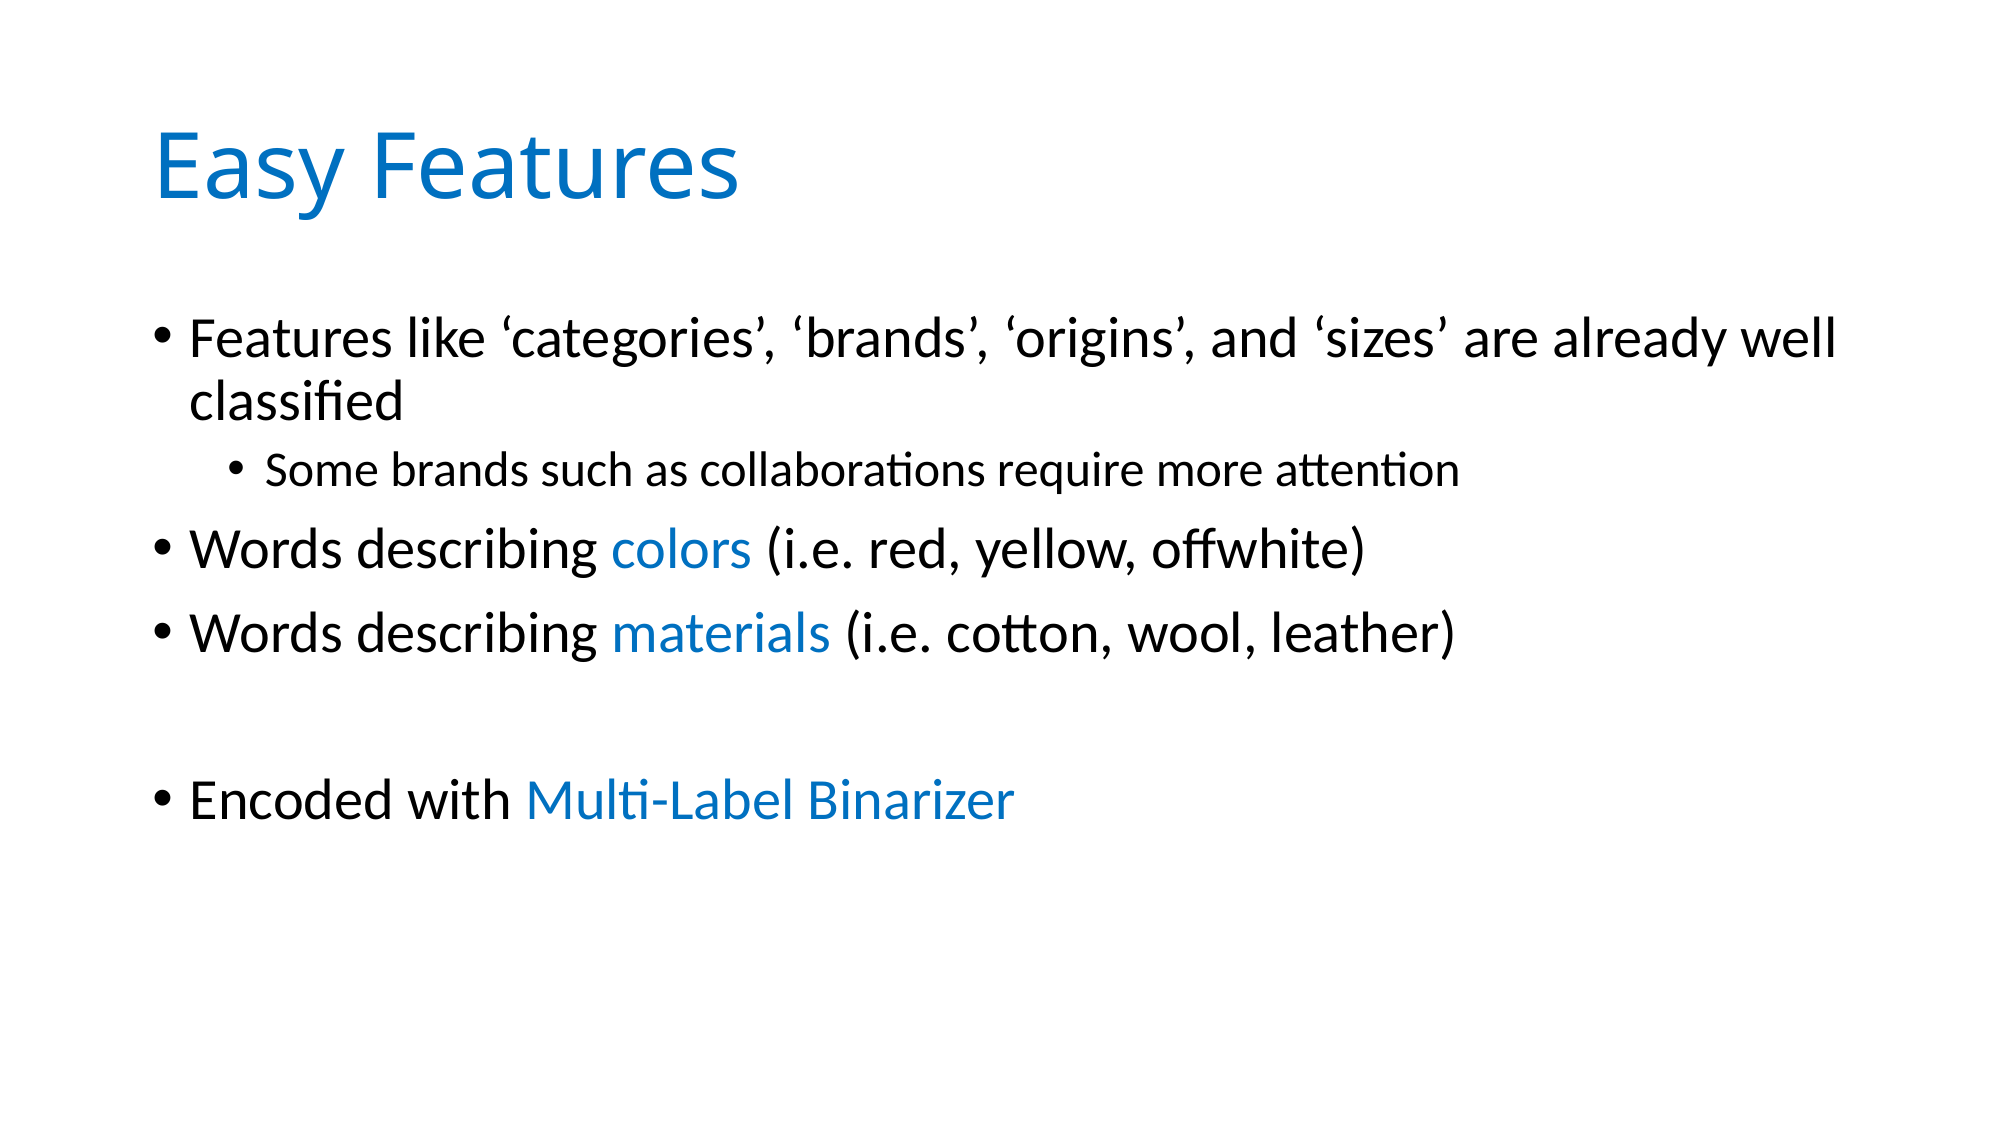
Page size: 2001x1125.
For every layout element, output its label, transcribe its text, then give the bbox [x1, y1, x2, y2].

list Features like ‘categories’, ‘brands’, ‘origins’, and ‘sizes’ are already well classified Some brands such as collaborations require more attention Words describing colors (i.e. red, yellow, offwhite) Words describing materials (i.e. cotton, wool, leather) Encoded with Multi-Label Binarizer [137, 299, 1863, 1014]
title Easy Features [137, 59, 1863, 278]
